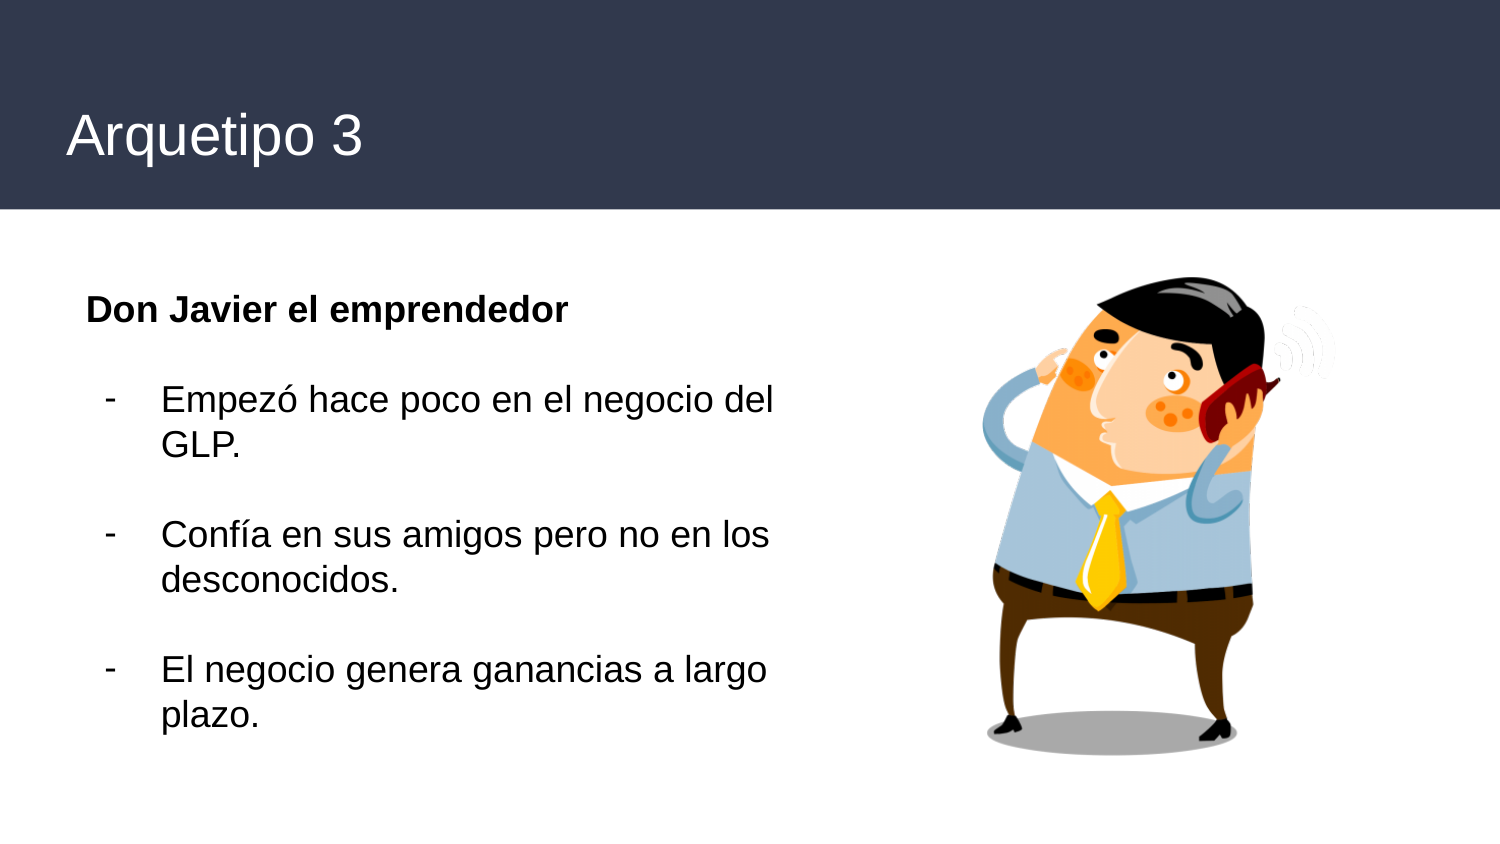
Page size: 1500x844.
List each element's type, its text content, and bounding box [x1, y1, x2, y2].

text_box Don Javier el emprendedor Empezó hace poco en el negocio del GLP. Confía en sus amigos pero no en los desconocidos. El negocio genera ganancias a largo plazo. [70, 225, 846, 751]
picture [921, 207, 1388, 818]
title Arquetipo 3 [51, 82, 1449, 185]
